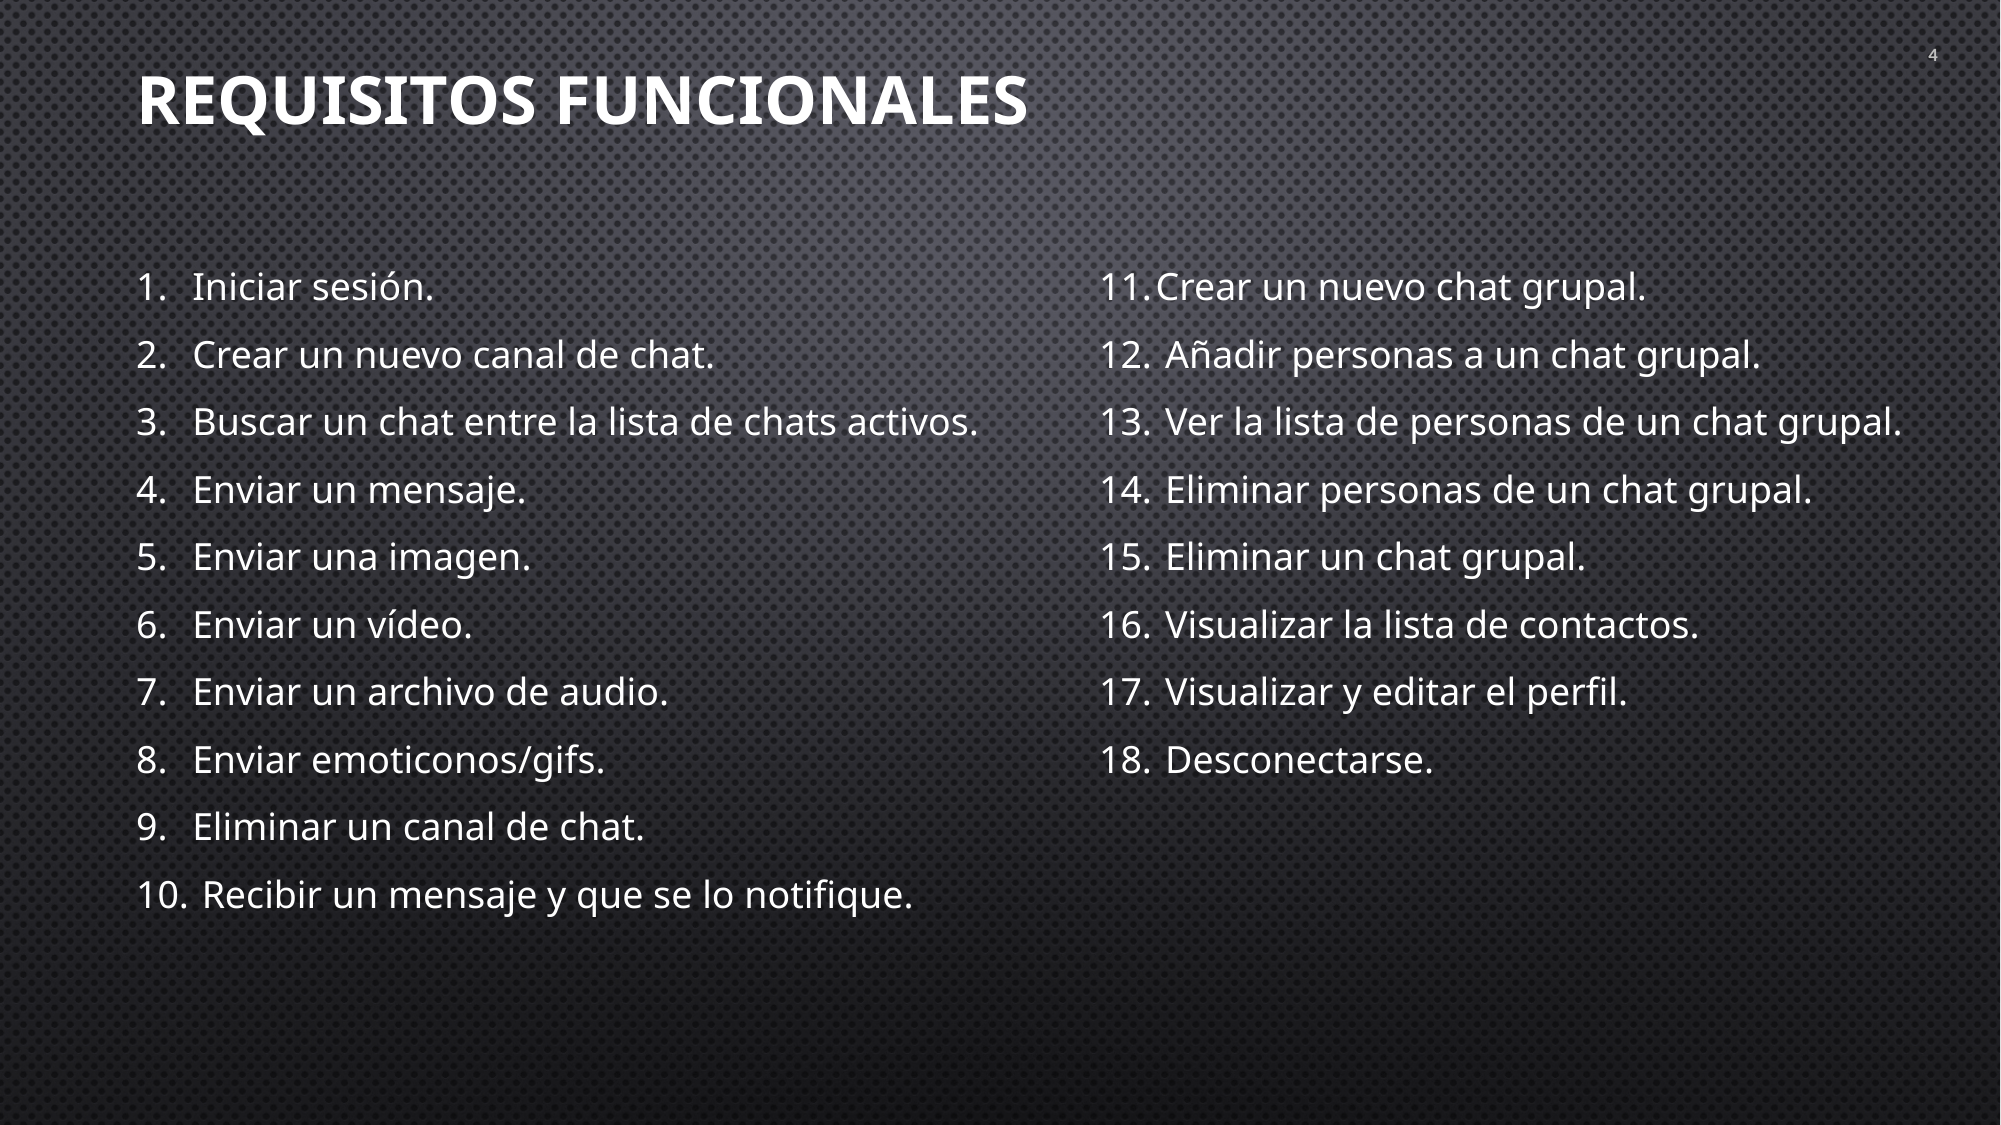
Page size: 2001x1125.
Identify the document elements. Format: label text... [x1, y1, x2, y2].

text_box Crear un nuevo chat grupal. Añadir personas a un chat grupal. Ver la lista de personas de un chat grupal. Eliminar personas de un chat grupal. Eliminar un chat grupal. Visualizar la lista de contactos. Visualizar y editar el perfil. Desconectarse. [1084, 233, 2000, 788]
text_box Requisitos funcionales [121, 31, 1747, 165]
slide_number 4 [1862, 24, 1953, 85]
text_box Iniciar sesión. Crear un nuevo canal de chat. Buscar un chat entre la lista de chats activos. Enviar un mensaje. Enviar una imagen. Enviar un vídeo. Enviar un archivo de audio. Enviar emoticonos/gifs. Eliminar un canal de chat. Recibir un mensaje y que se lo notifique. [121, 233, 1048, 991]
